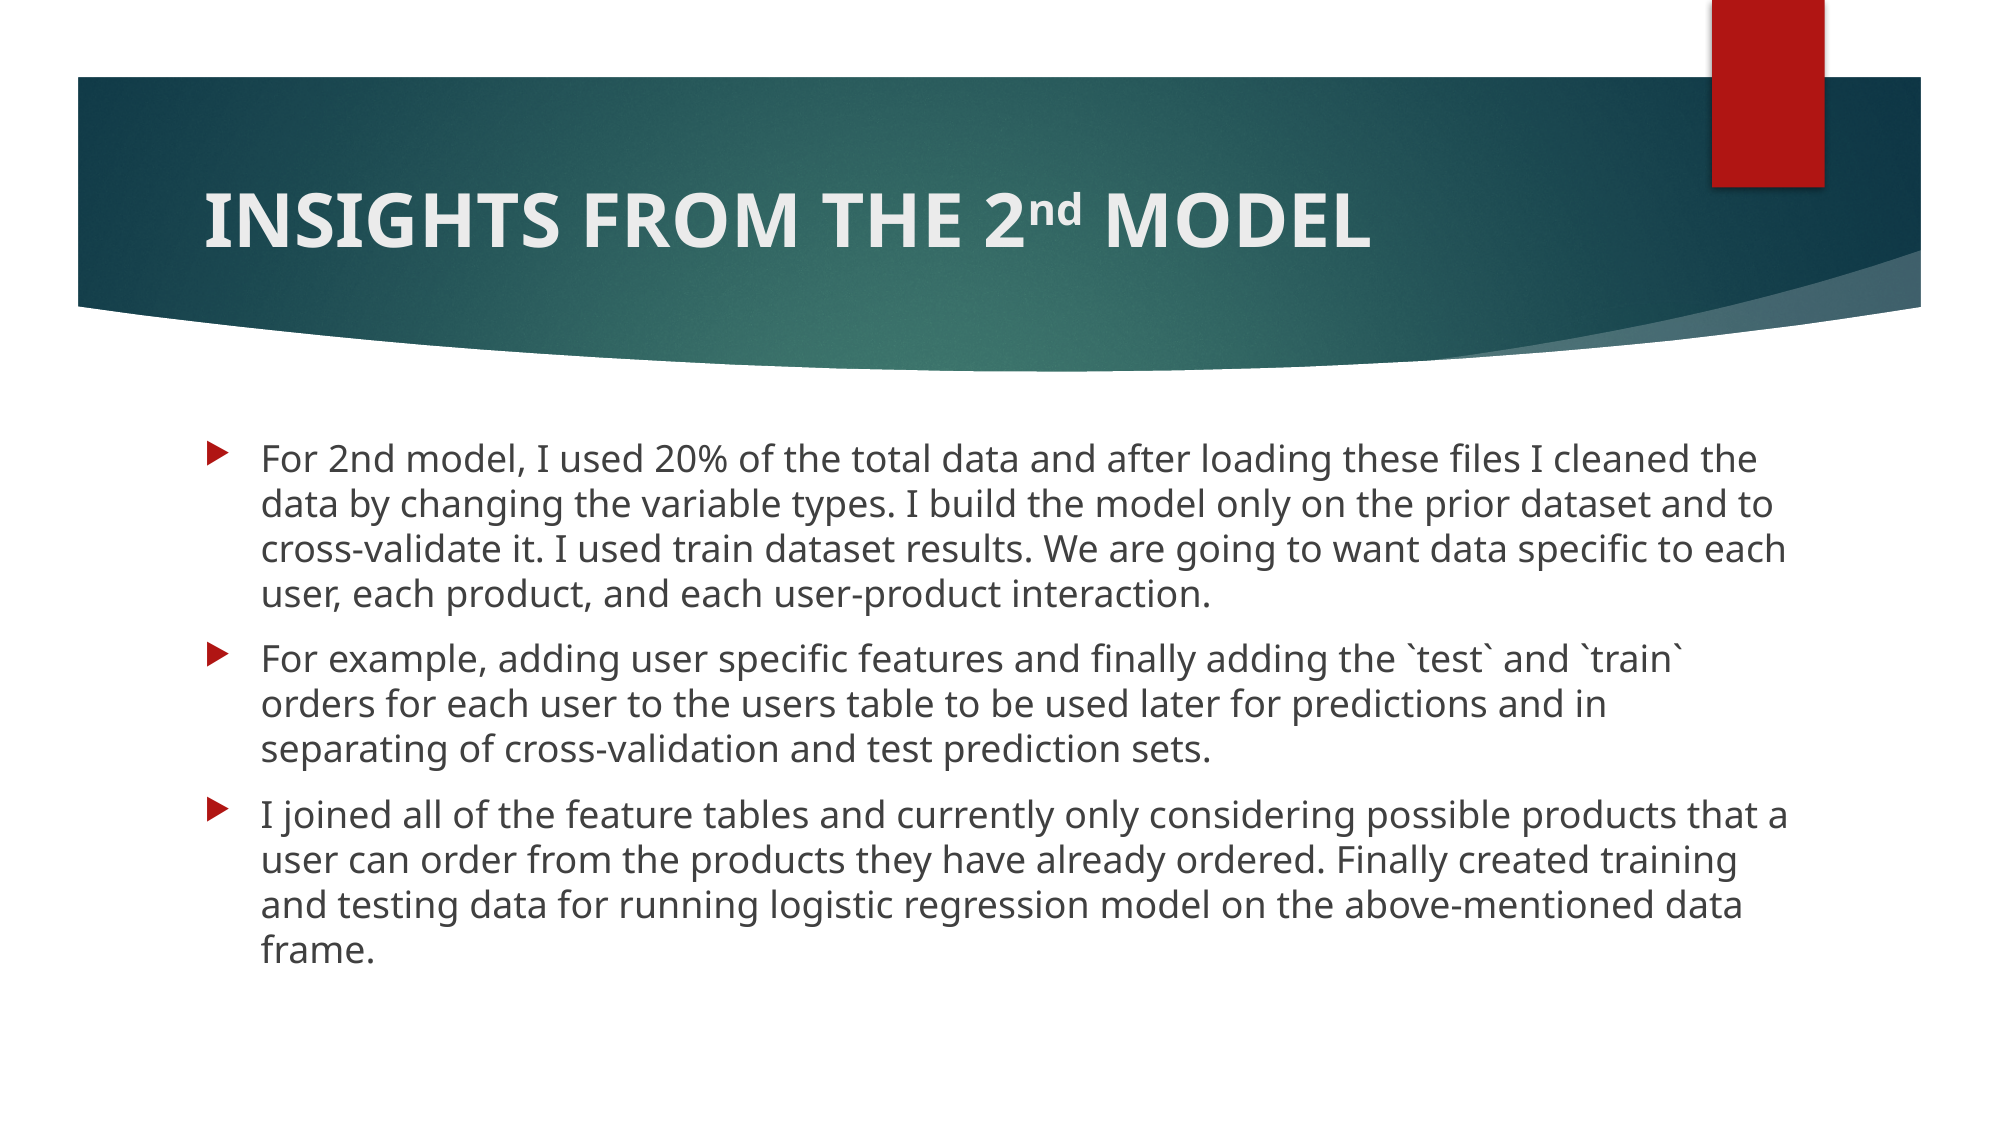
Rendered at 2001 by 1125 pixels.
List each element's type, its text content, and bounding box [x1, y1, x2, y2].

list For 2nd model, I used 20% of the total data and after loading these files I cleaned the data by changing the variable types. I build the model only on the prior dataset and to cross-validate it. I used train dataset results. We are going to want data specific to each user, each product, and each user-product interaction. For example, adding user specific features and finally adding the `test` and `train` orders for each user to the users table to be used later for predictions and in separating of cross-validation and test prediction sets. I joined all of the feature tables and currently only considering possible products that a user can order from the products they have already ordered. Finally created training and testing data for running logistic regression model on the above-mentioned data frame. [189, 427, 1817, 1034]
title INSIGHTS FROM THE 2nd MODEL [189, 159, 1638, 276]
